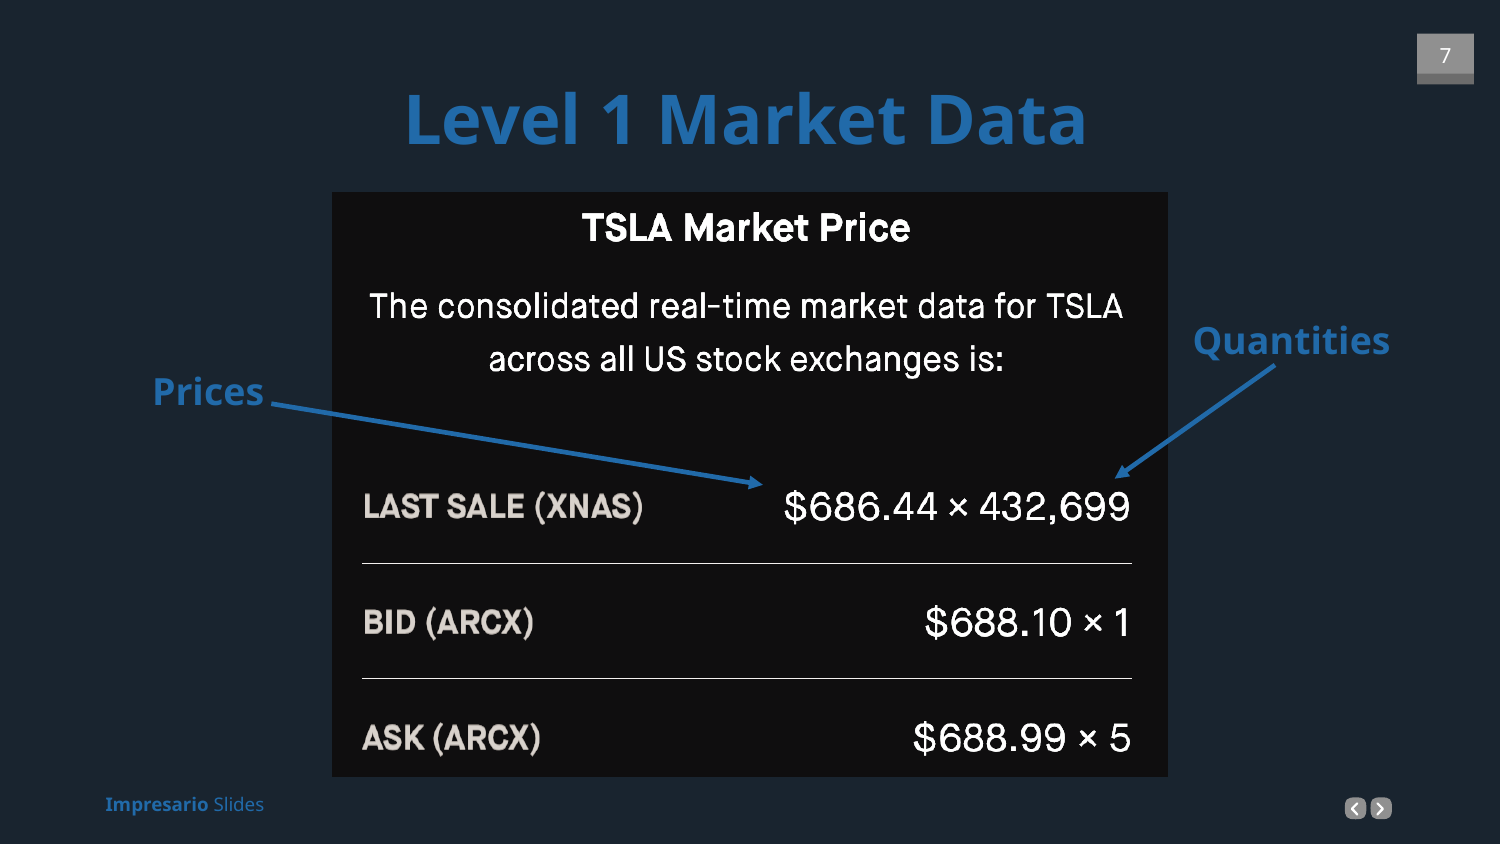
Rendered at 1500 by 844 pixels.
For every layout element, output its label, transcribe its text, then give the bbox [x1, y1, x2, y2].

text_box Quantities [1171, 313, 1417, 365]
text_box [271, 403, 764, 486]
picture [332, 192, 1168, 778]
text_box Prices [83, 364, 327, 416]
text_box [1114, 364, 1276, 479]
text_box Level 1 Market Data [110, 72, 1401, 161]
